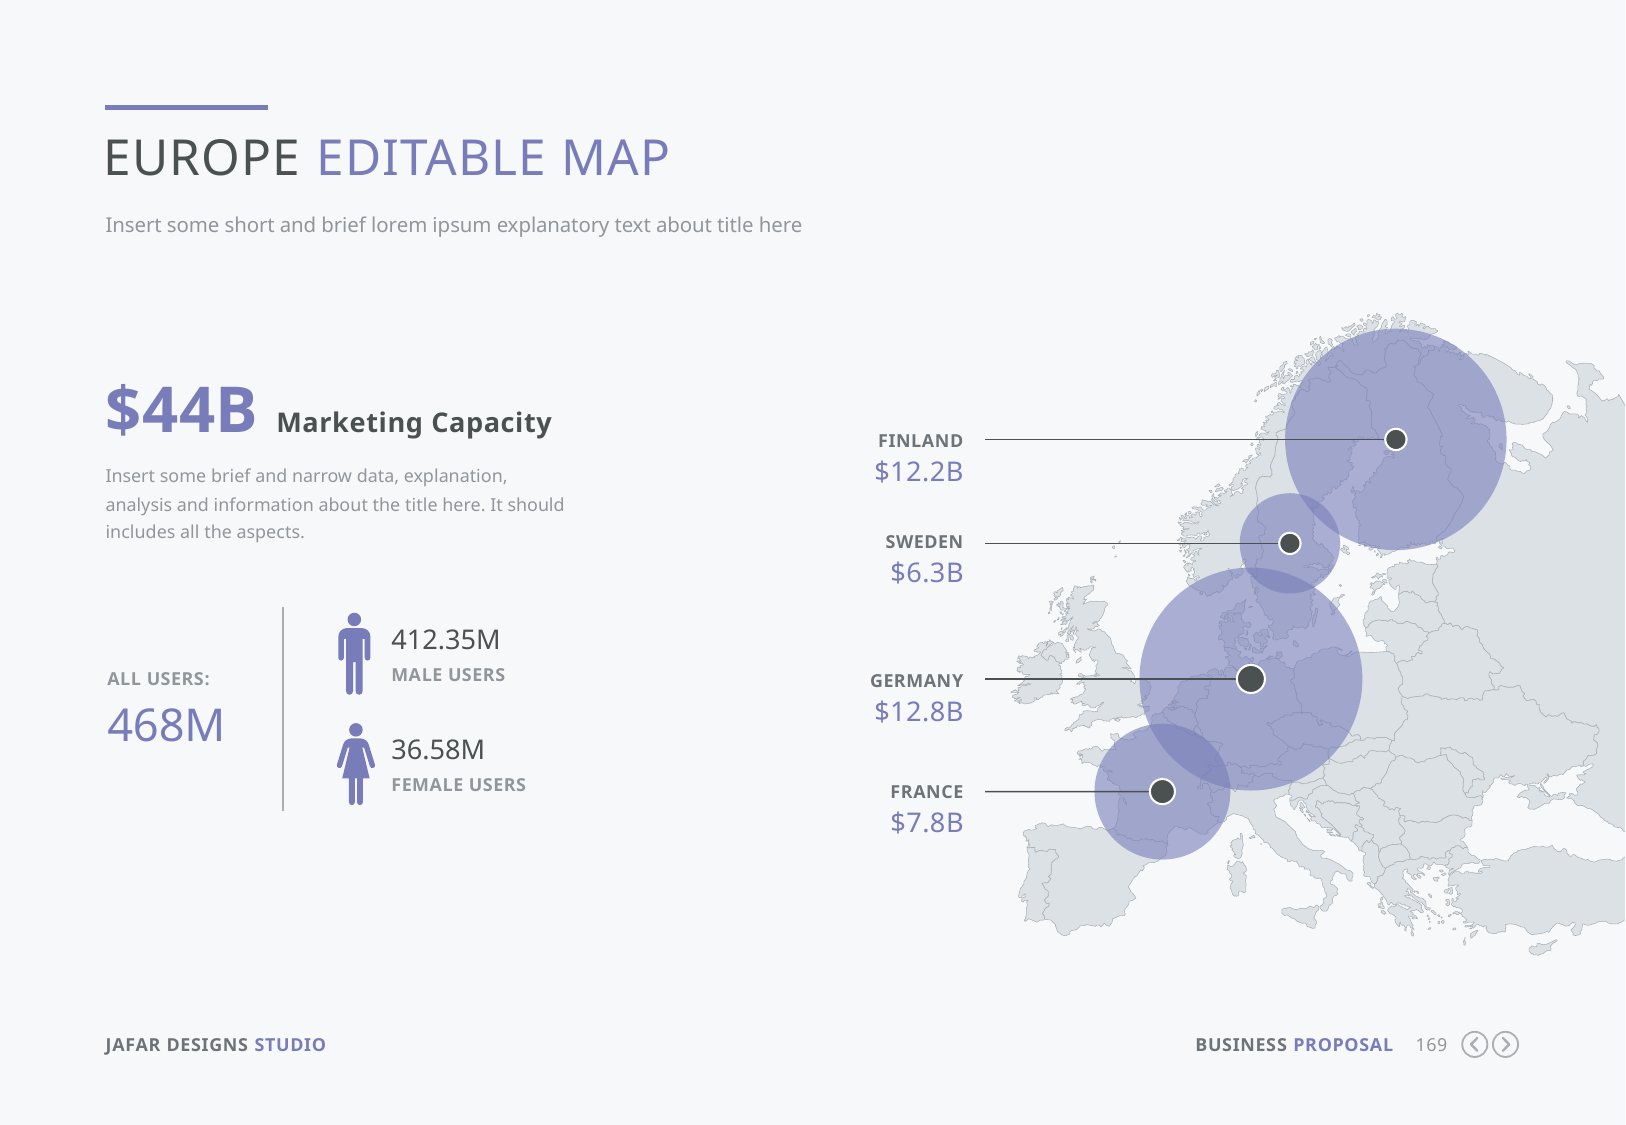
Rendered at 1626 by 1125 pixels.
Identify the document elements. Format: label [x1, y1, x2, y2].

list [103, 125, 1518, 188]
text_box [336, 612, 579, 806]
text_box [105, 369, 579, 544]
text_box [107, 667, 259, 751]
text_box [985, 313, 1625, 956]
text_box [803, 780, 964, 839]
text_box [803, 669, 964, 727]
list [105, 209, 1519, 241]
text_box [803, 429, 964, 488]
text_box [803, 530, 964, 589]
